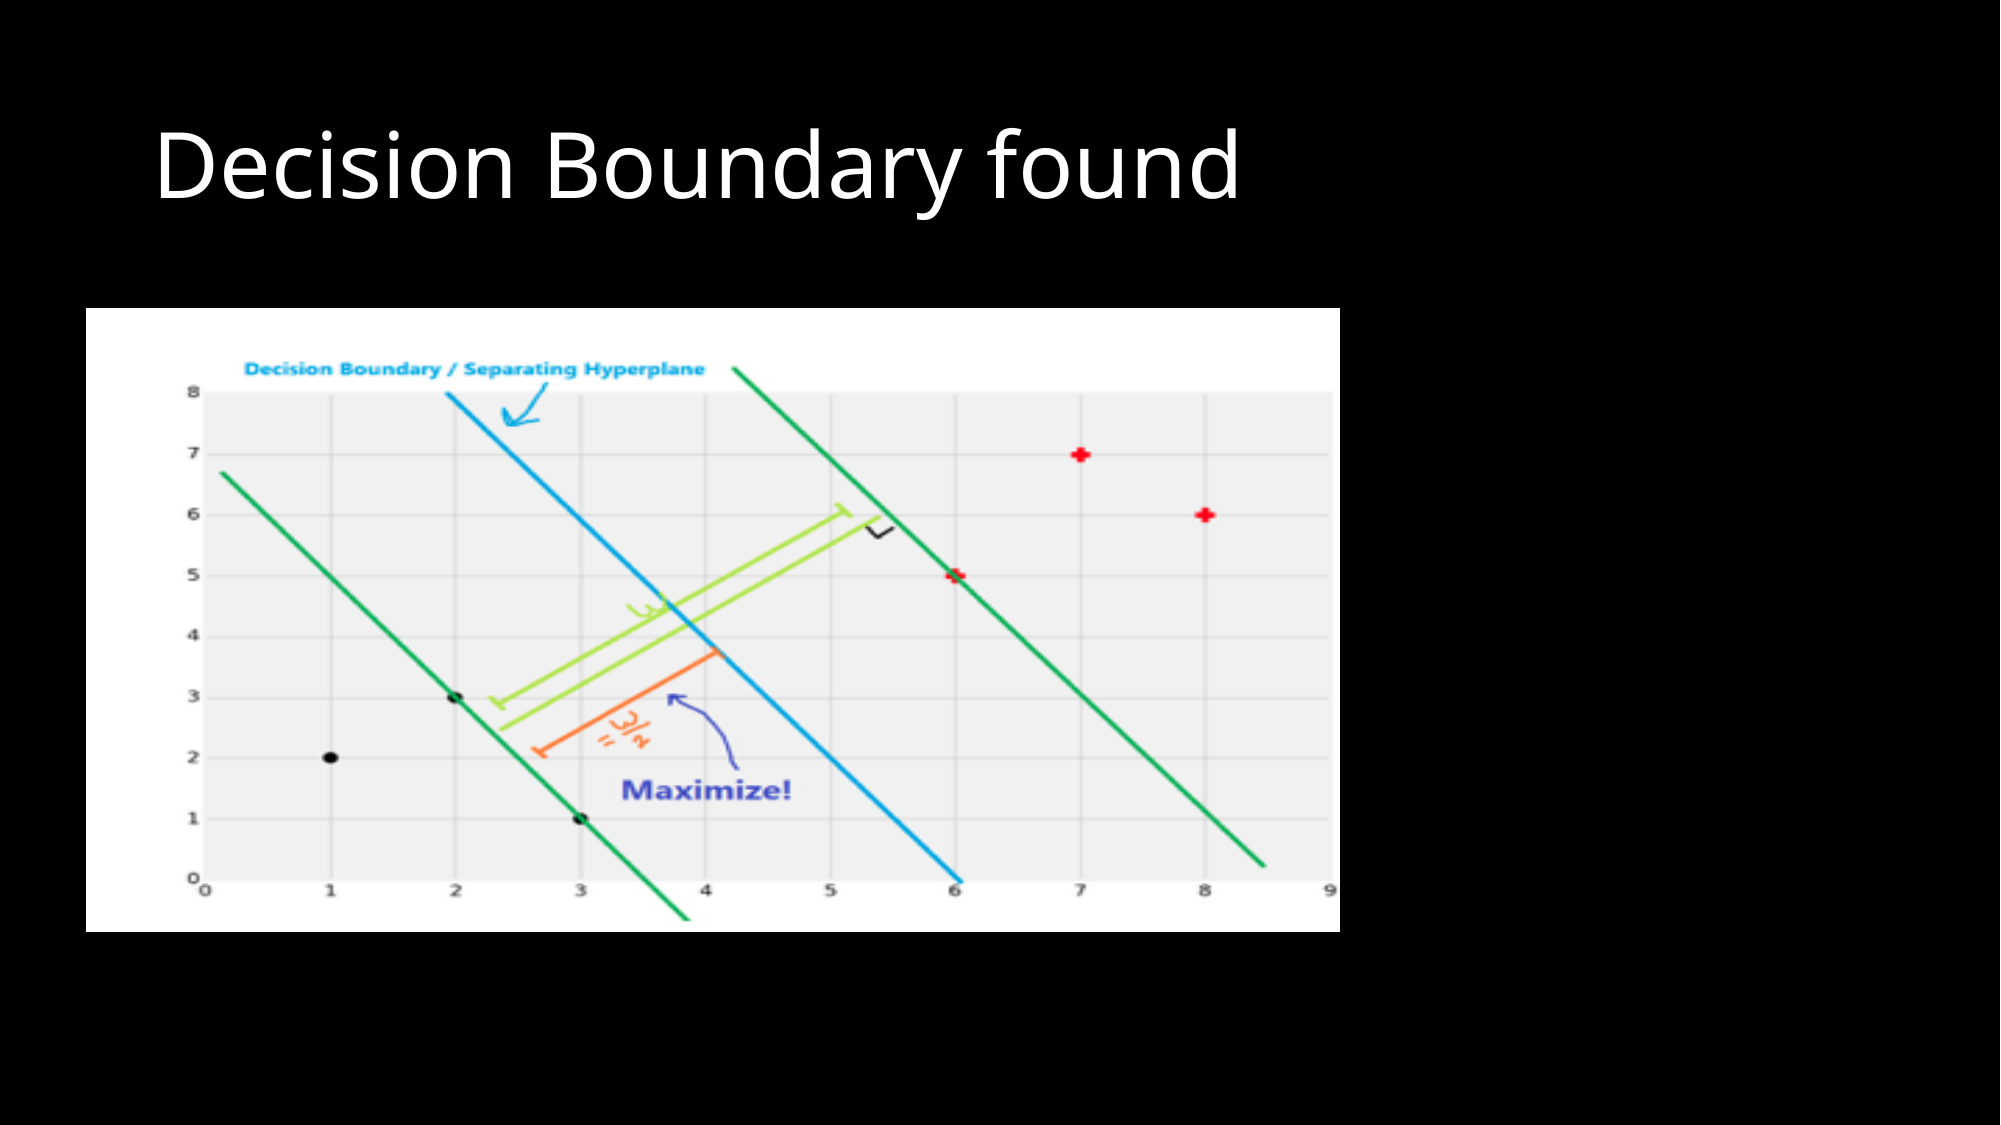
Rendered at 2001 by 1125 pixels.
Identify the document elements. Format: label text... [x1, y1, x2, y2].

picture [86, 308, 1340, 932]
title Decision Boundary found [137, 59, 1863, 278]
